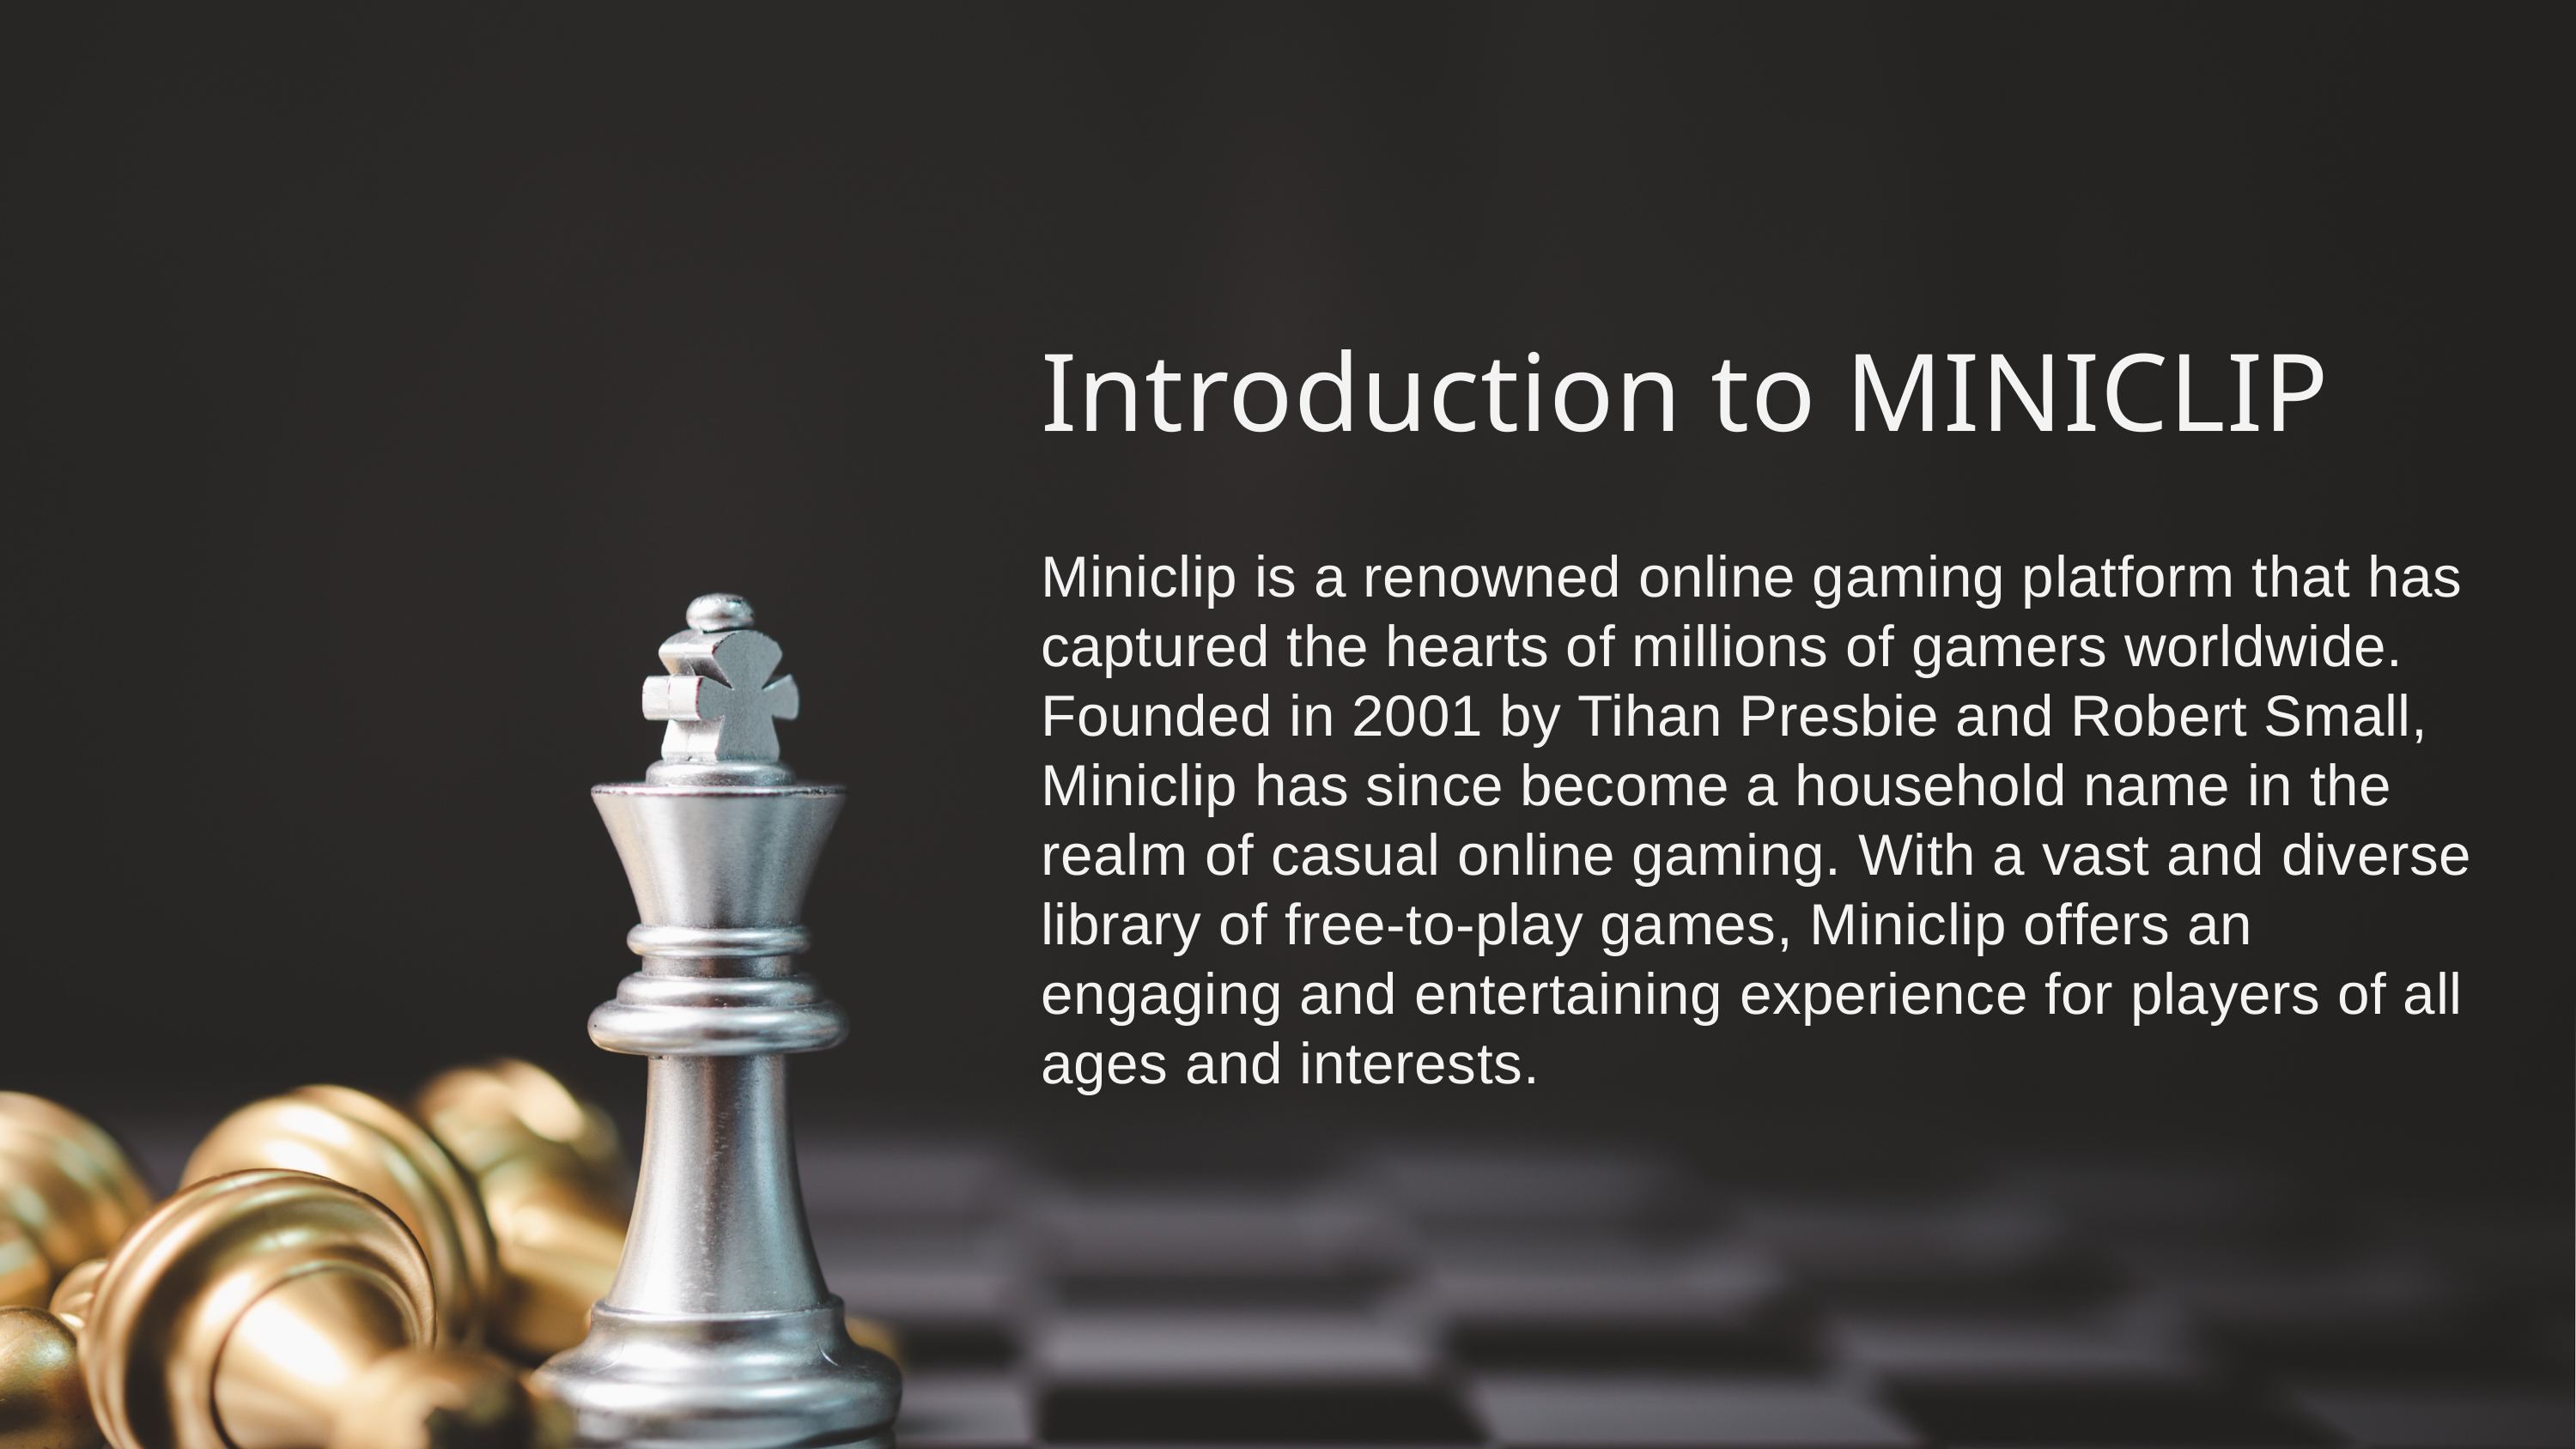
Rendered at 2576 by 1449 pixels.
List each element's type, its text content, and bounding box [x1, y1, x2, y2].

text_box [0, 0, 2576, 1449]
text_box Introduction to MINICLIP Miniclip is a renowned online gaming platform that has captured the hearts of millions of gamers worldwide. Founded in 2001 by Tihan Presbie and Robert Small, Miniclip has since become a household name in the realm of casual online gaming. With a vast and diverse library of free-to-play games, Miniclip offers an engaging and entertaining experience for players of all ages and interests. [1041, 195, 2497, 1182]
